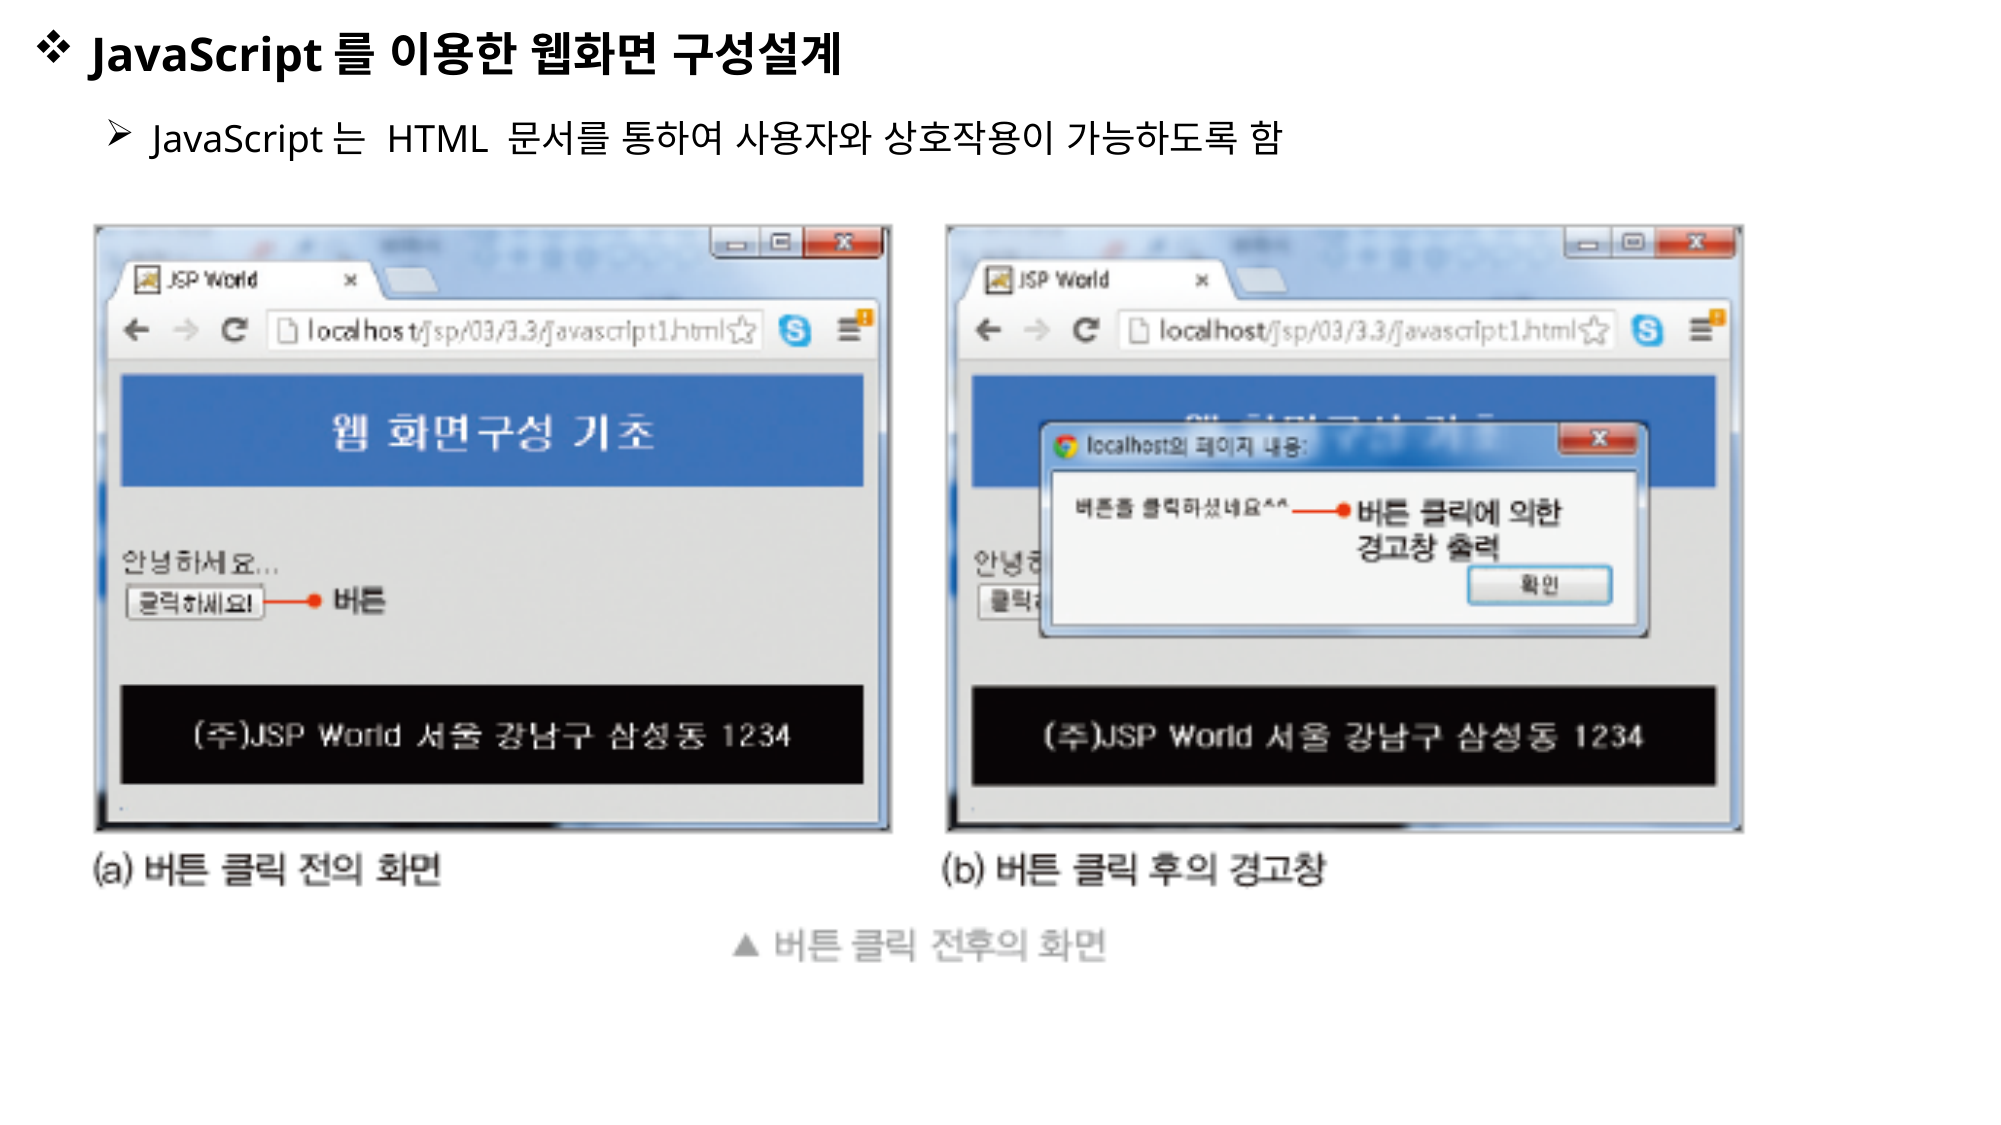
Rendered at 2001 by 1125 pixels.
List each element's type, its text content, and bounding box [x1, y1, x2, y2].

text_box JavaScript는 HTML 문서를 통하여 사용자와 상호작용이 가능하도록 함 [90, 107, 1605, 168]
picture [79, 212, 1760, 987]
title JavaScript를 이용한 웹화면 구성설계 [17, 10, 883, 95]
